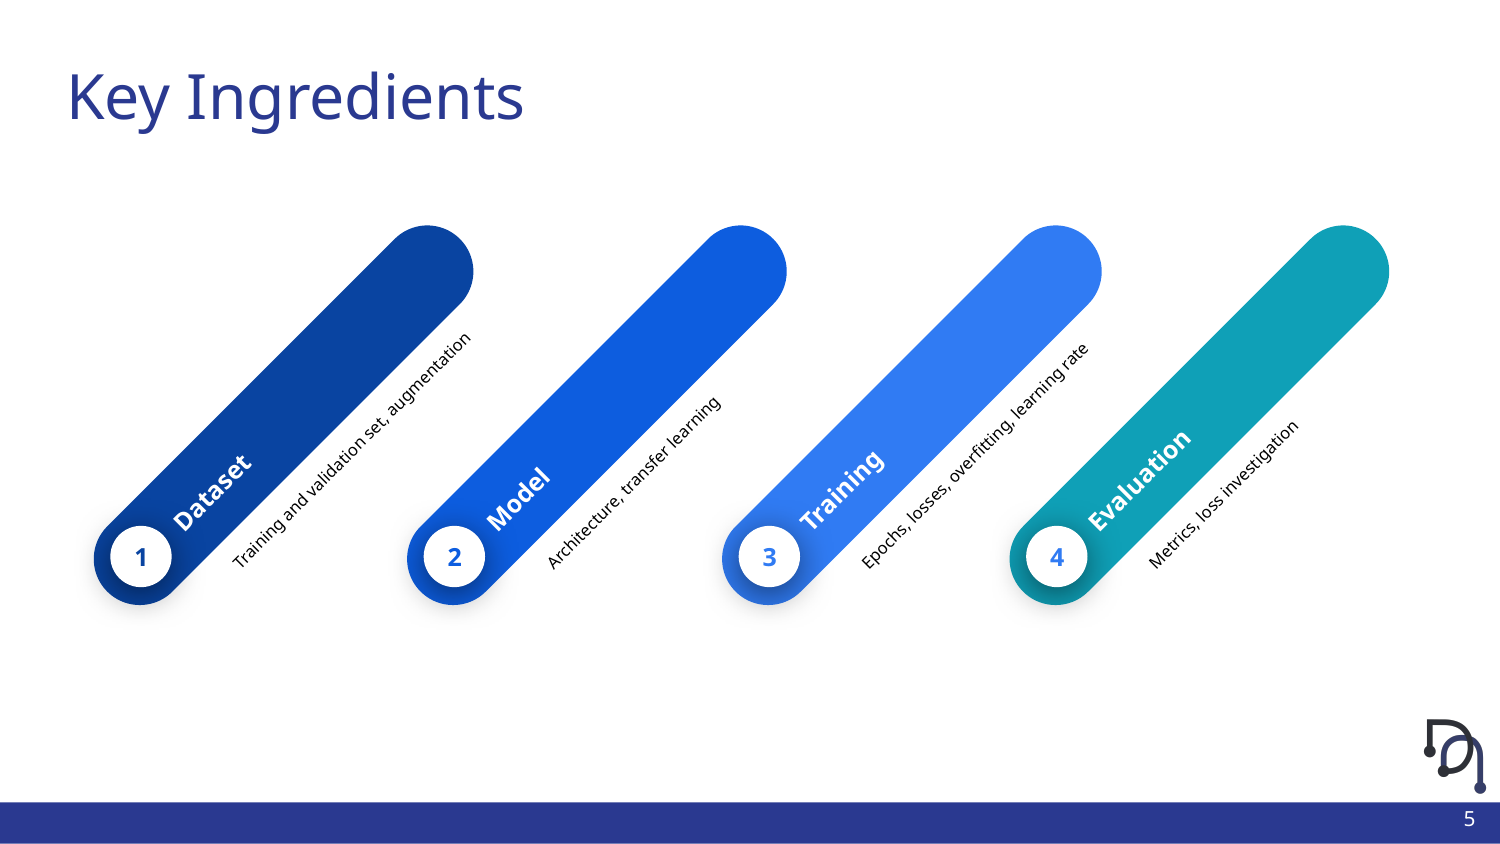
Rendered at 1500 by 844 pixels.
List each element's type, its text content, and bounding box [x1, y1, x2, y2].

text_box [702, 206, 988, 625]
title Key Ingredients [51, 42, 1449, 142]
picture [1410, 711, 1500, 802]
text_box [990, 206, 1438, 625]
slide_number ‹#› [1400, 787, 1491, 844]
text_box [387, 206, 700, 625]
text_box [74, 206, 385, 625]
